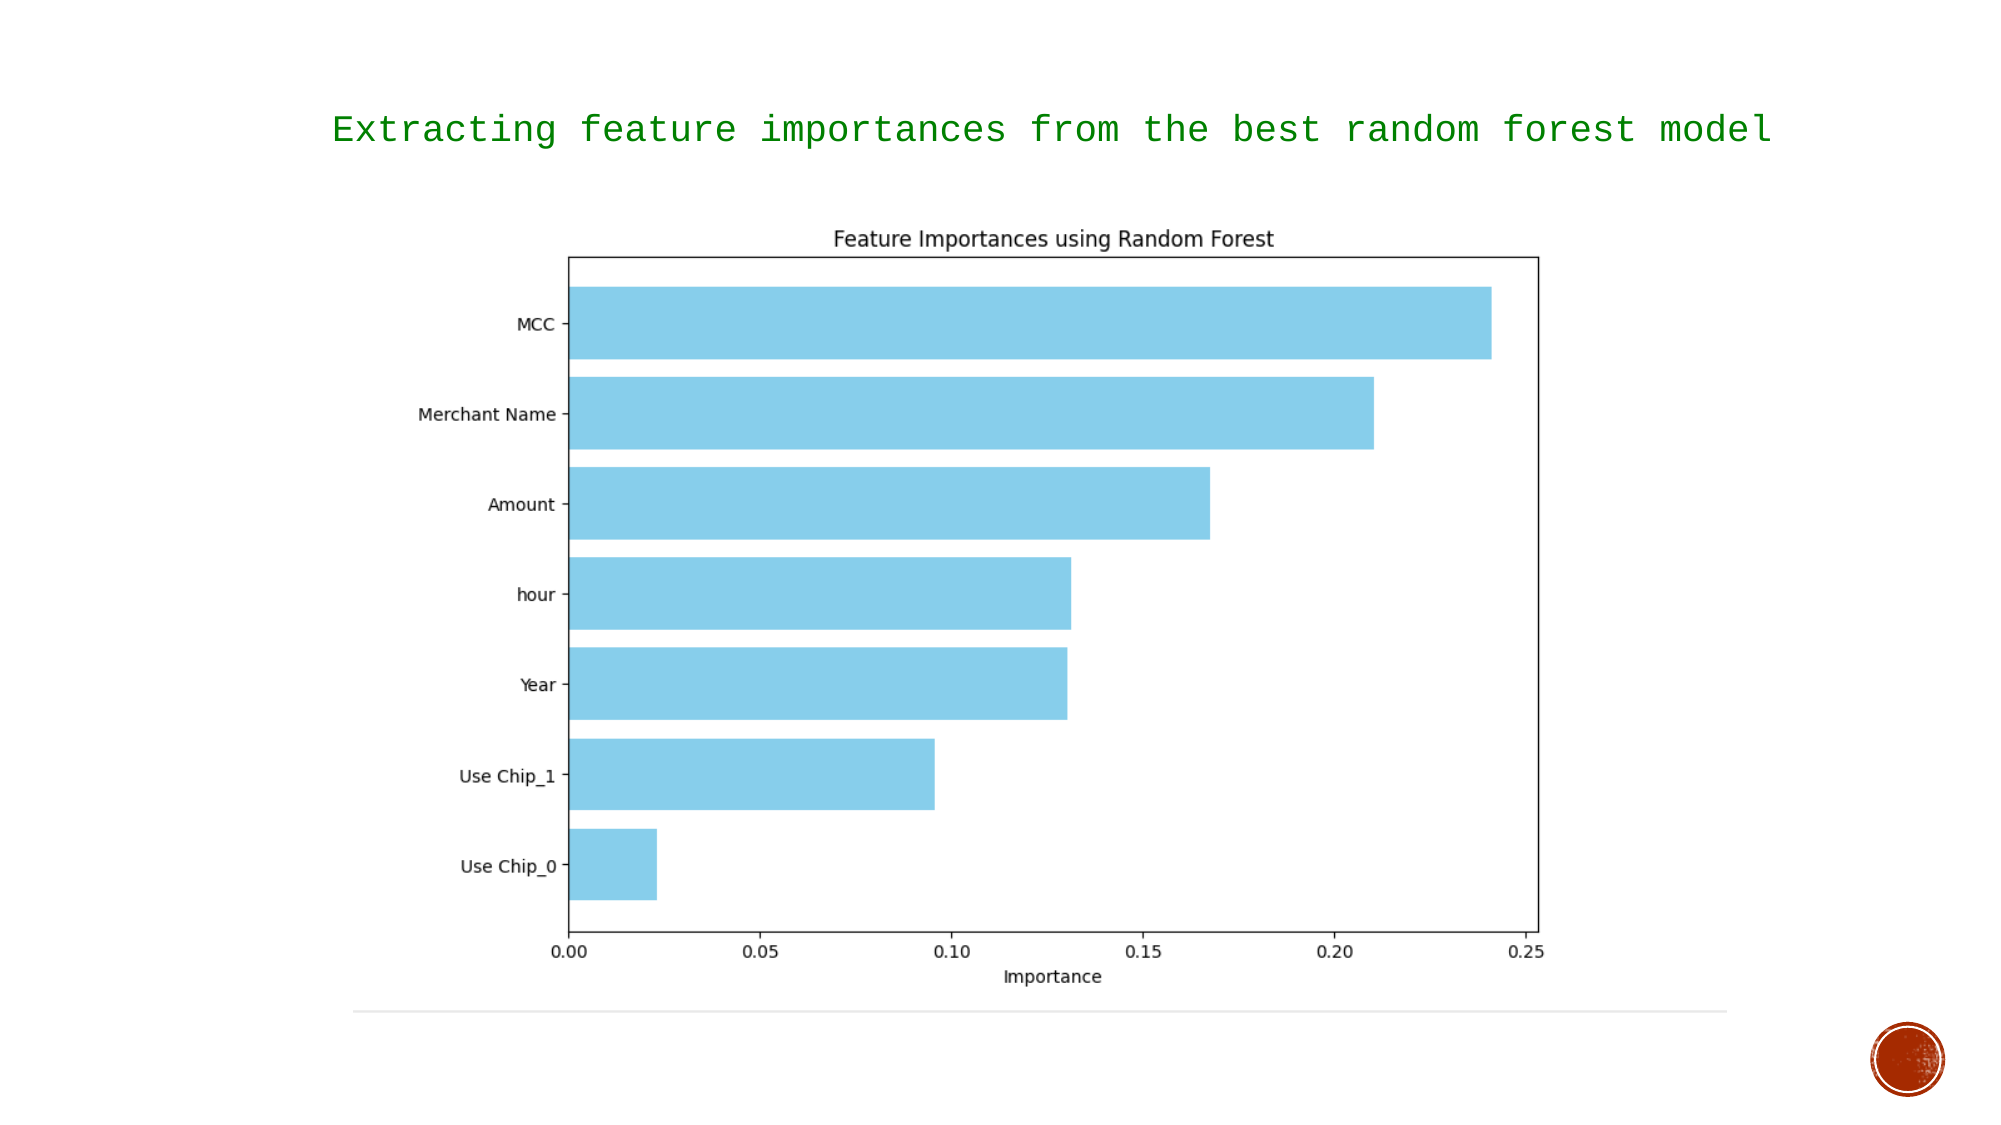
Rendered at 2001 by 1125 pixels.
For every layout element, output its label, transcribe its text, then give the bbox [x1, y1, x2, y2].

text_box Extracting feature importances from the best random forest model [317, 96, 1852, 157]
picture [353, 208, 1727, 1013]
